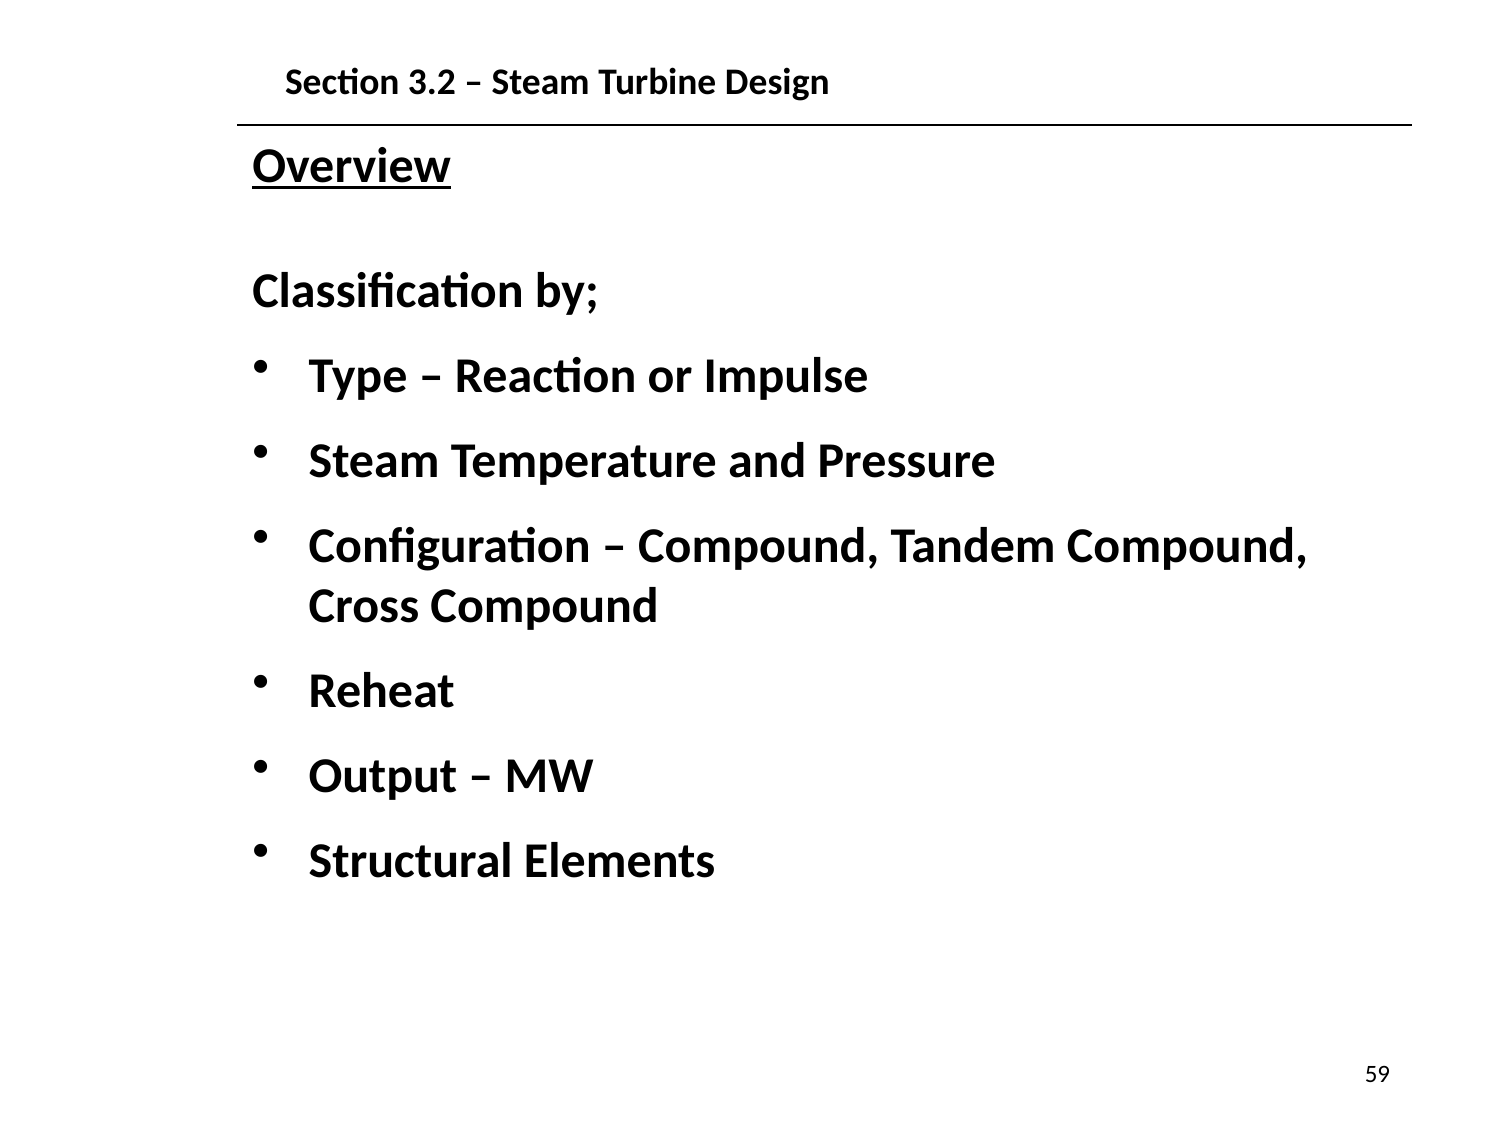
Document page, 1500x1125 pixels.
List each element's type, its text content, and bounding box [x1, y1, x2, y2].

text_box Classification by; Type – Reaction or Impulse Steam Temperature and Pressure Configuration – Compound, Tandem Compound, Cross Compound Reheat Output – MW Structural Elements [237, 249, 1400, 895]
text_box Section 3.2 – Steam Turbine Design [270, 49, 846, 110]
text_box Overview [237, 124, 1338, 200]
